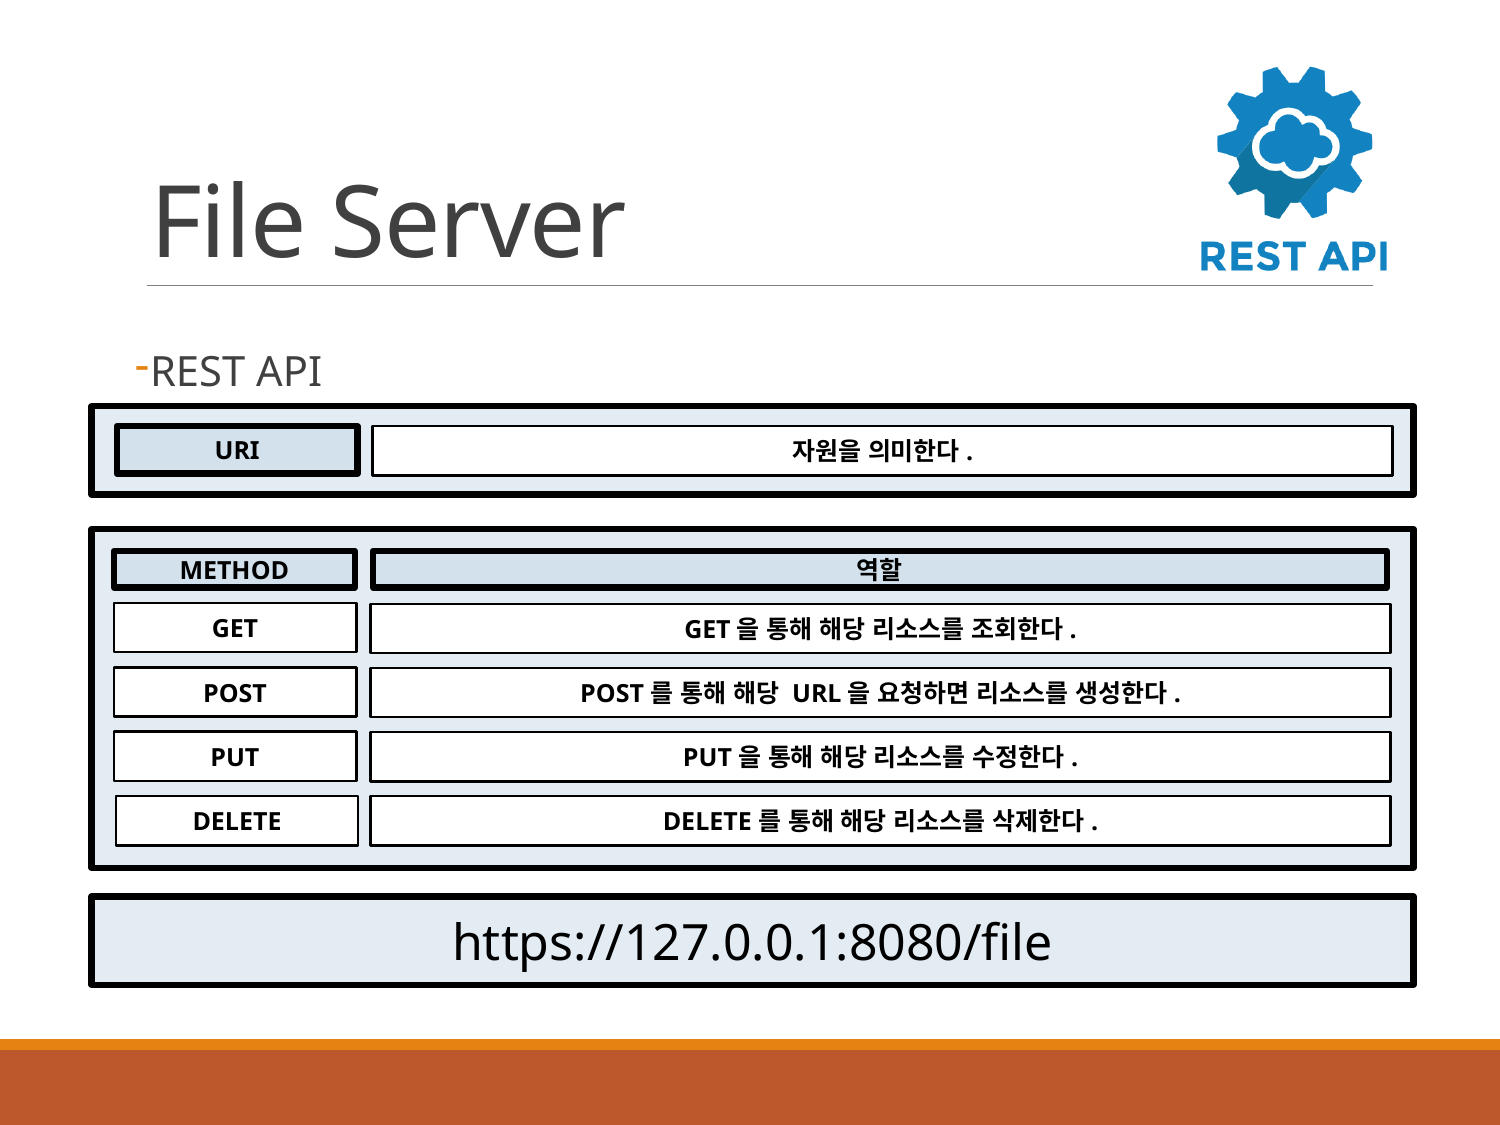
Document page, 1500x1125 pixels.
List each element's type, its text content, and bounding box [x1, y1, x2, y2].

text_box POST [113, 666, 358, 718]
text_box DELETE를 통해 해당 리소스를 삭제한다. [369, 795, 1392, 847]
text_box 역할 [372, 550, 1388, 589]
list REST API [135, 302, 1373, 405]
picture [1197, 58, 1391, 279]
text_box 자원을 의미한다. [371, 425, 1394, 477]
list REST API [135, 869, 1373, 895]
text_box [90, 528, 1415, 869]
text_box PUT [113, 730, 358, 782]
text_box GET [113, 602, 358, 653]
text_box https://127.0.0.1:8080/file [90, 895, 1415, 986]
text_box DELETE [115, 795, 359, 847]
text_box METHOD [113, 550, 356, 589]
text_box GET을 통해 해당 리소스를 조회한다. [369, 603, 1392, 654]
text_box [90, 405, 1415, 496]
list REST API [135, 496, 1373, 528]
text_box POST를 통해 해당 URL을 요청하면 리소스를 생성한다. [369, 667, 1392, 718]
text_box URI [115, 425, 359, 475]
text_box PUT을 통해 해당 리소스를 수정한다. [369, 731, 1392, 783]
title File Server [135, 47, 1373, 285]
